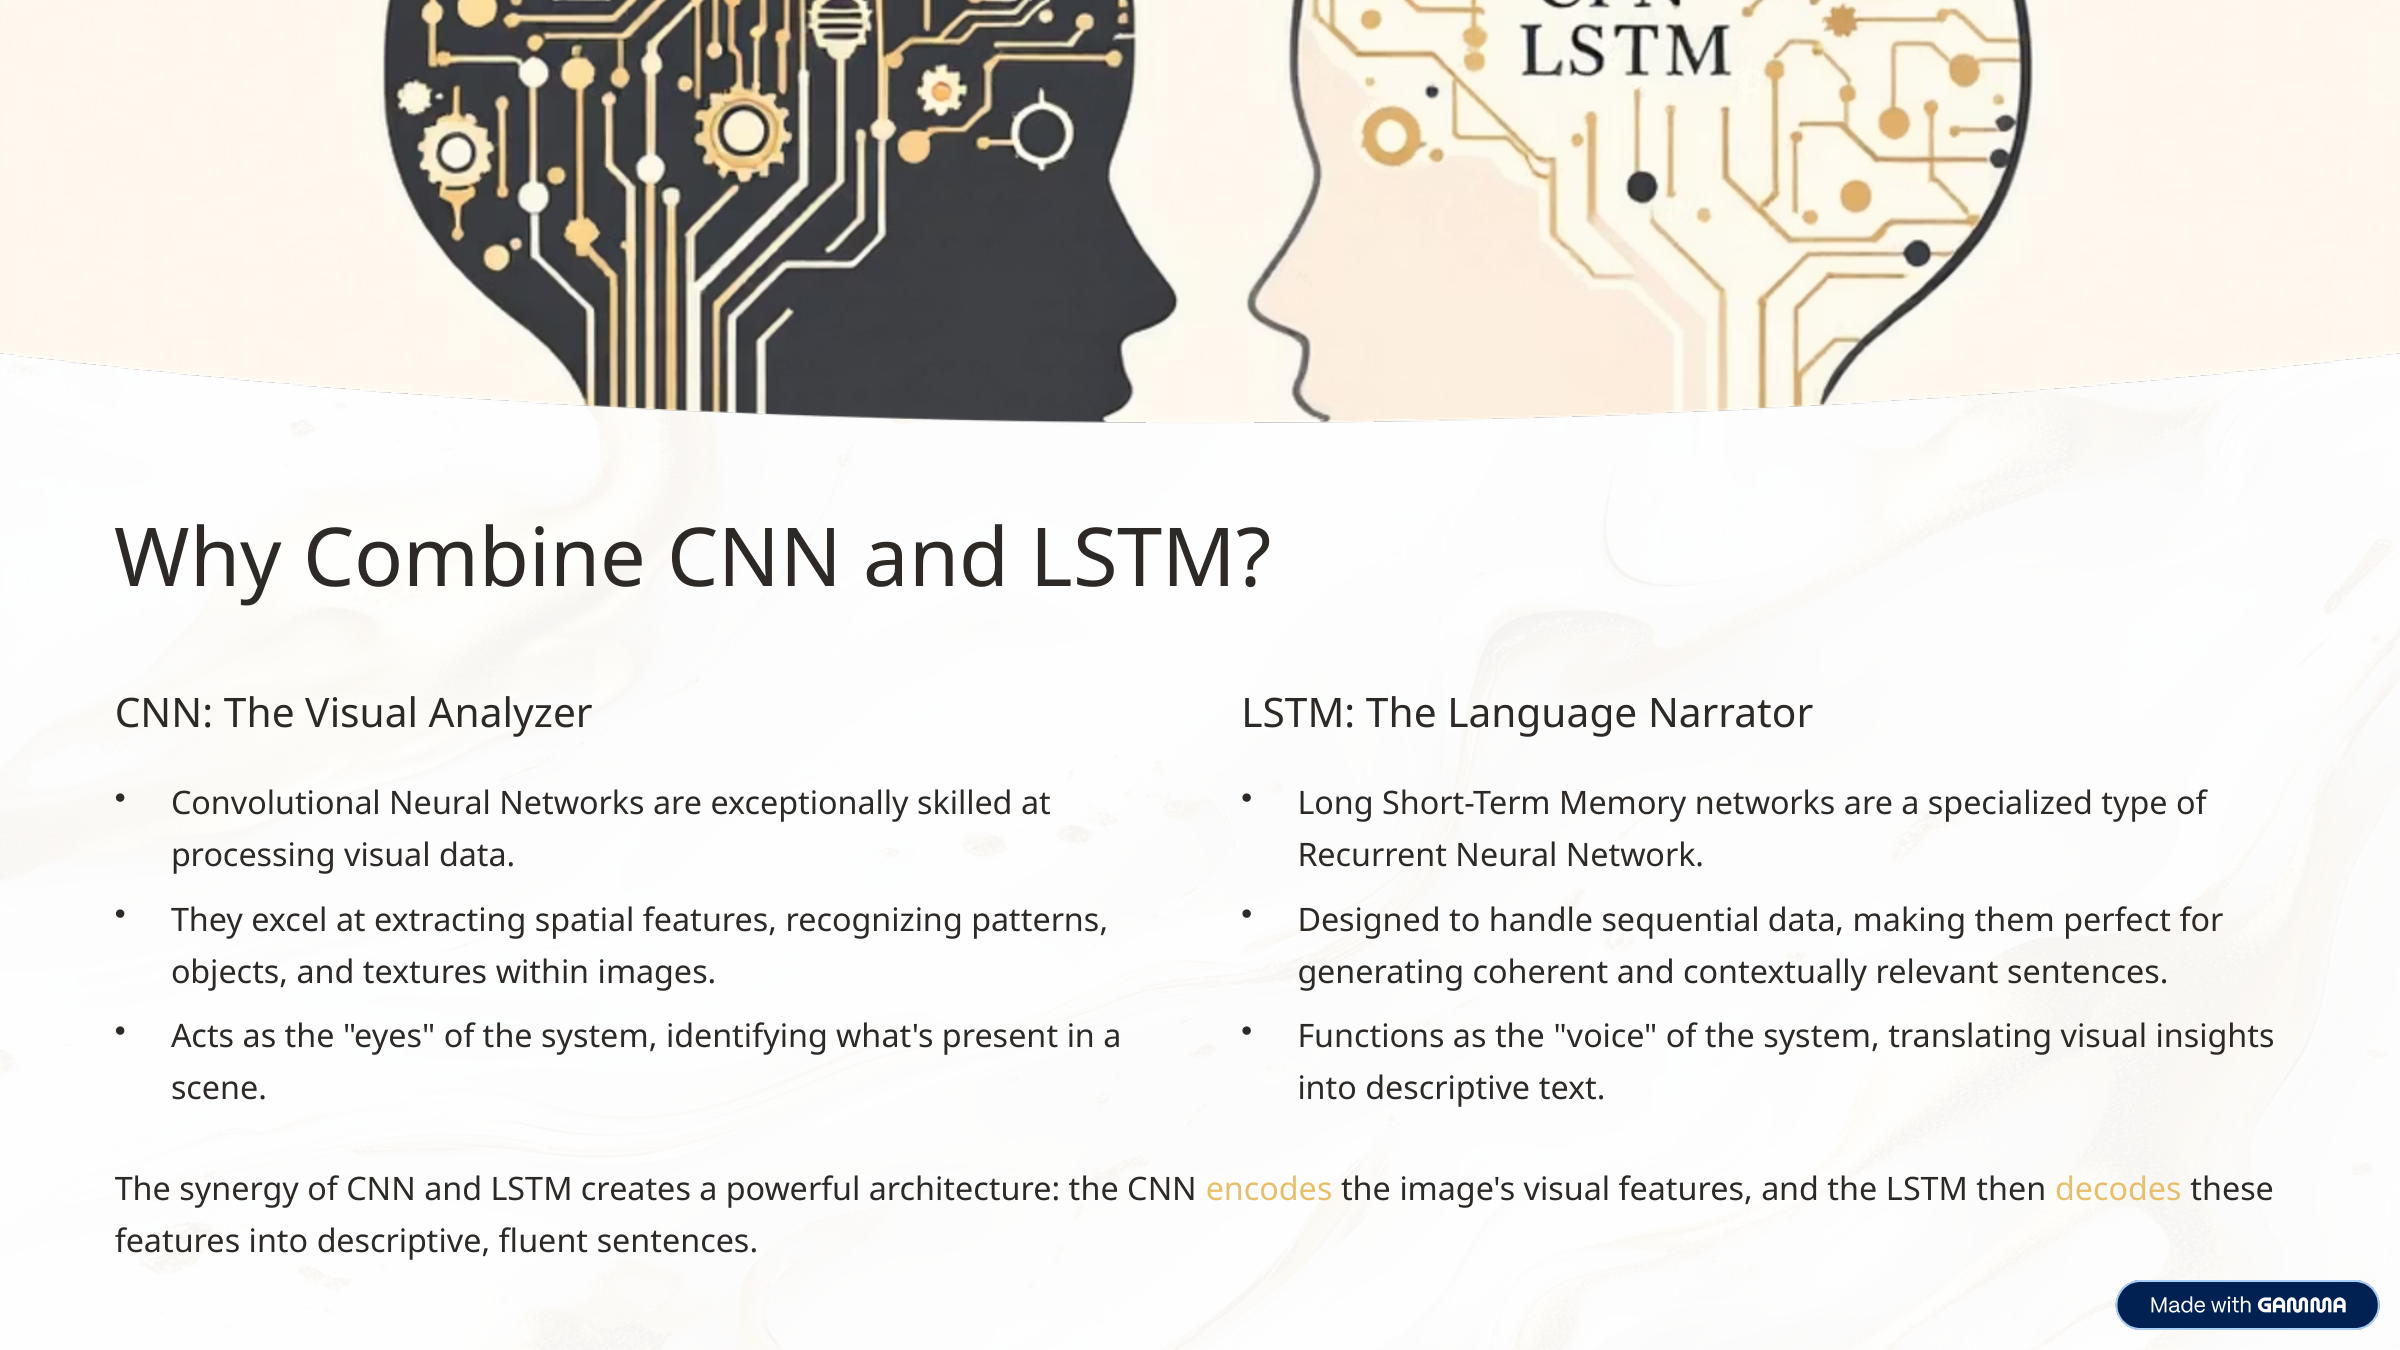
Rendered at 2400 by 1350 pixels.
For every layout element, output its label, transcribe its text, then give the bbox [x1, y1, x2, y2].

picture [2106, 1271, 2389, 1339]
picture [0, 0, 2400, 431]
text_box LSTM: The Language Narrator [1241, 684, 1821, 737]
text_box Convolutional Neural Networks are exceptionally skilled at processing visual data. [114, 768, 1160, 874]
text_box The synergy of CNN and LSTM creates a powerful architecture: the CNN encodes the image's visual features, and the LSTM then decodes these features into descriptive, fluent sentences. [114, 1155, 2286, 1261]
text_box Acts as the "eyes" of the system, identifying what's present in a scene. [114, 1001, 1160, 1107]
text_box Functions as the "voice" of the system, translating visual insights into descriptive text. [1241, 1001, 2287, 1107]
text_box Why Combine CNN and LSTM? [114, 500, 1305, 603]
text_box Designed to handle sequential data, making them perfect for generating coherent and contextually relevant sentences. [1241, 885, 2287, 991]
text_box Long Short-Term Memory networks are a specialized type of Recurrent Neural Network. [1241, 768, 2287, 874]
text_box CNN: The Visual Analyzer [114, 684, 610, 737]
text_box They excel at extracting spatial features, recognizing patterns, objects, and textures within images. [114, 885, 1160, 991]
